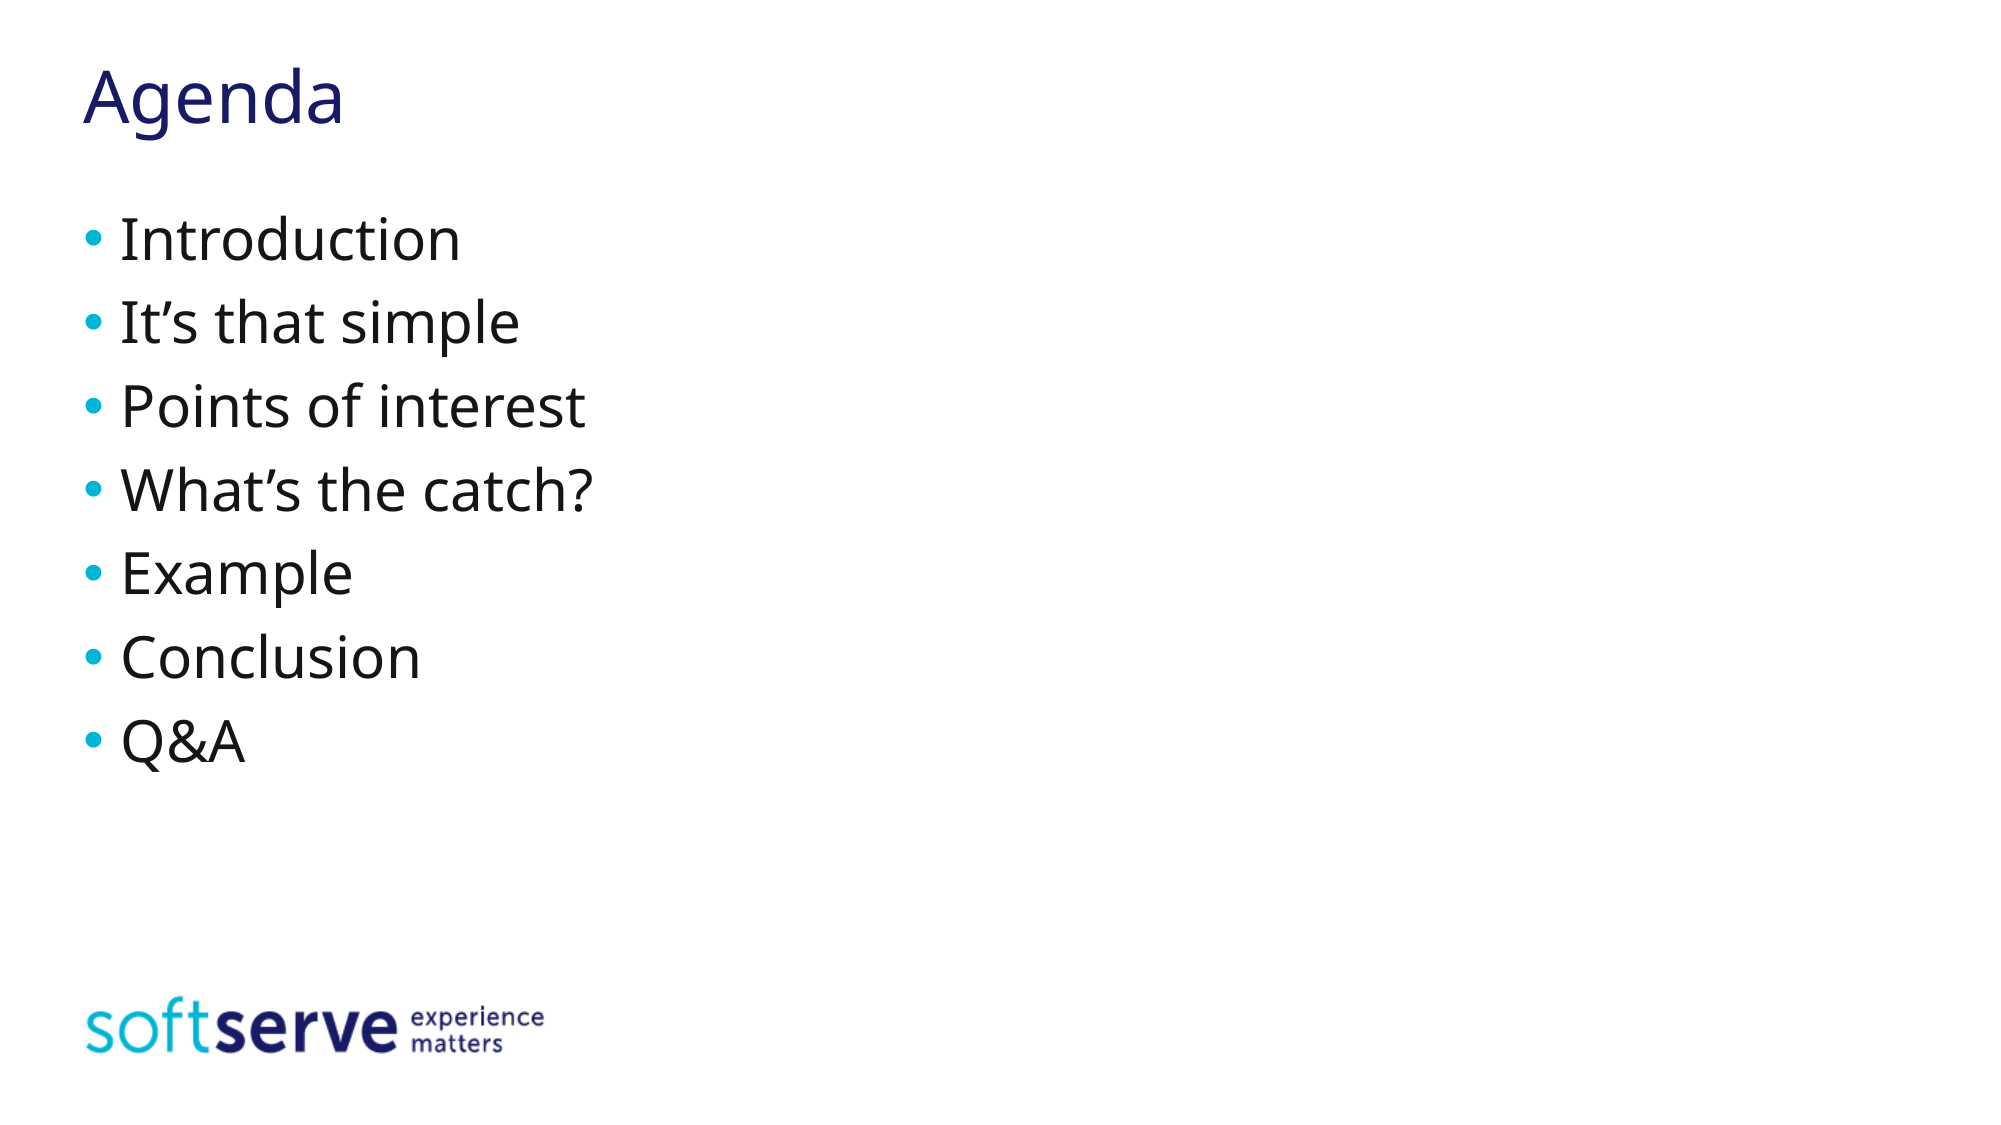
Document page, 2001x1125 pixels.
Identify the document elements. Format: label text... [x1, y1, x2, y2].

list Introduction It’s that simple Points of interest What’s the catch? Example Conclusion Q&A [68, 202, 1957, 923]
title Agenda [68, 56, 1957, 143]
